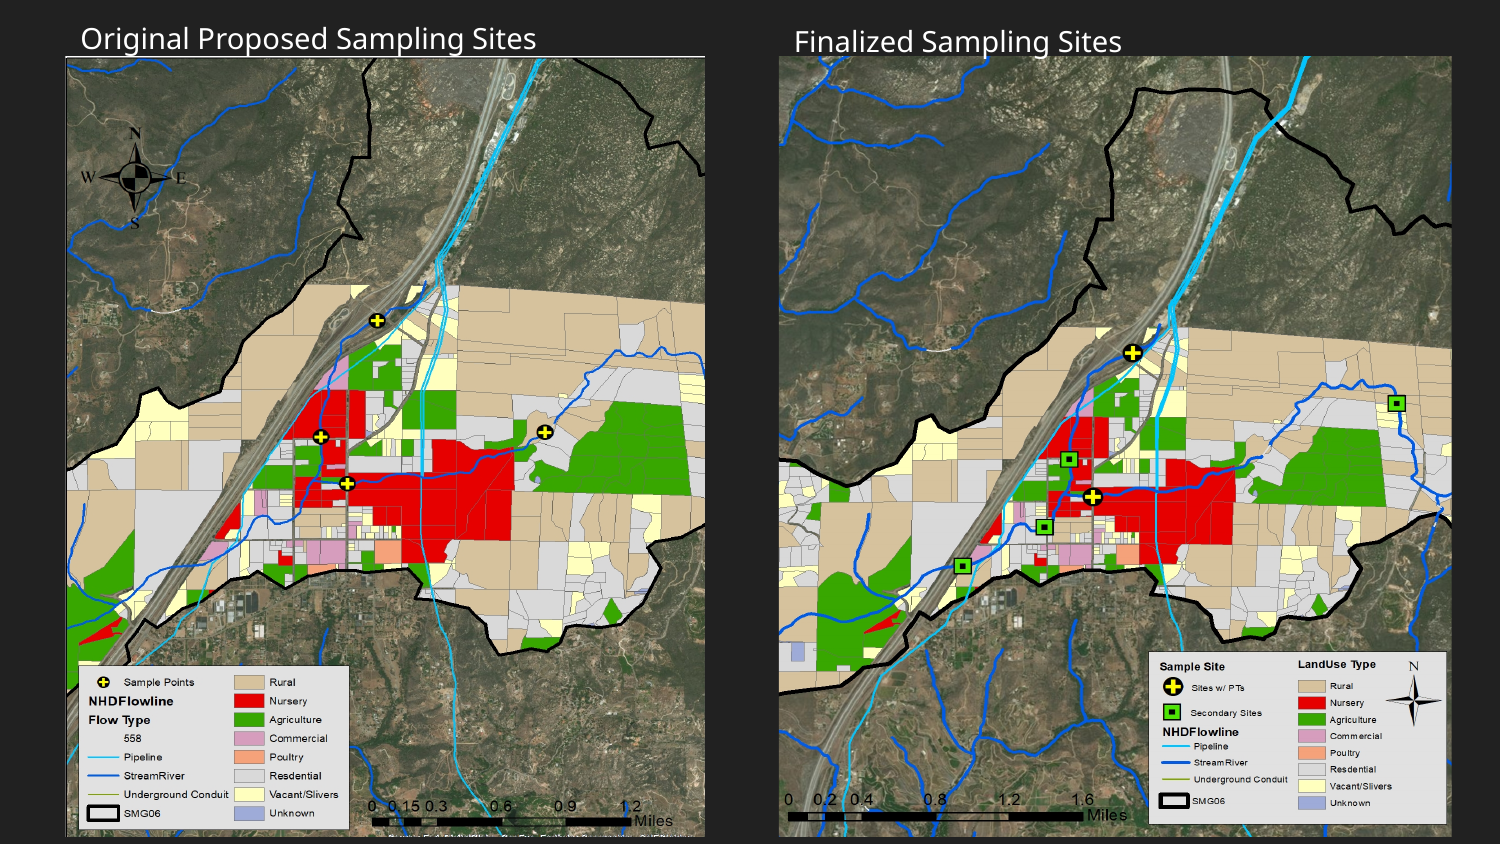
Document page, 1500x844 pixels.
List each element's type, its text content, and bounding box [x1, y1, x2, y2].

picture [778, 55, 1452, 837]
picture [65, 55, 706, 837]
text_box Finalized Sampling Sites [778, 8, 1354, 55]
text_box Original Proposed Sampling Sites [65, 5, 667, 55]
